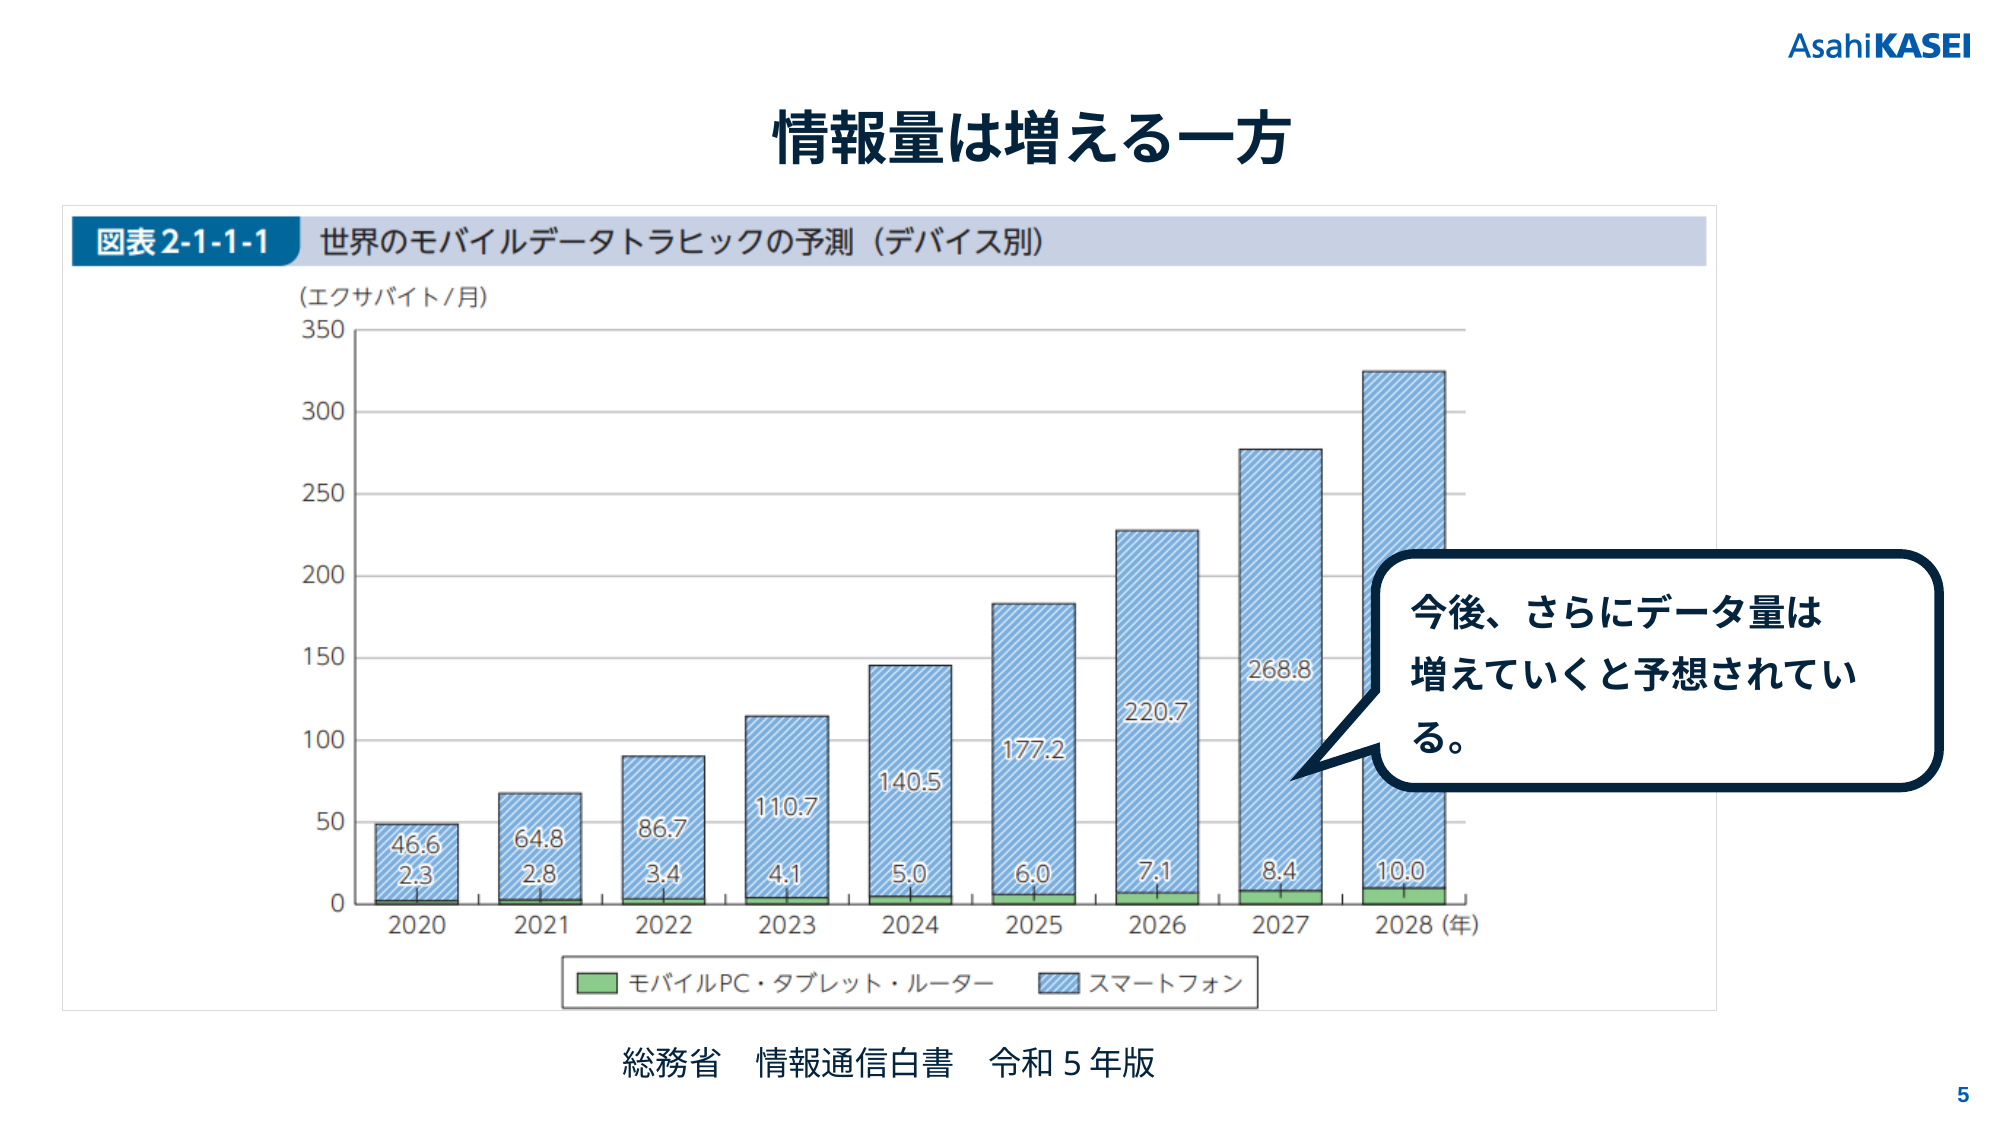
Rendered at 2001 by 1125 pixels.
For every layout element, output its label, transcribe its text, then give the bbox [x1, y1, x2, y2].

slide_number 5 [1909, 1073, 1970, 1115]
text_box 情報量は増える一方 [311, 83, 1754, 192]
text_box 今後、さらにデータ量は 増えていくと予想されている。 [1717, 552, 1941, 789]
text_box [61, 205, 1717, 1083]
picture [1788, 33, 1970, 58]
